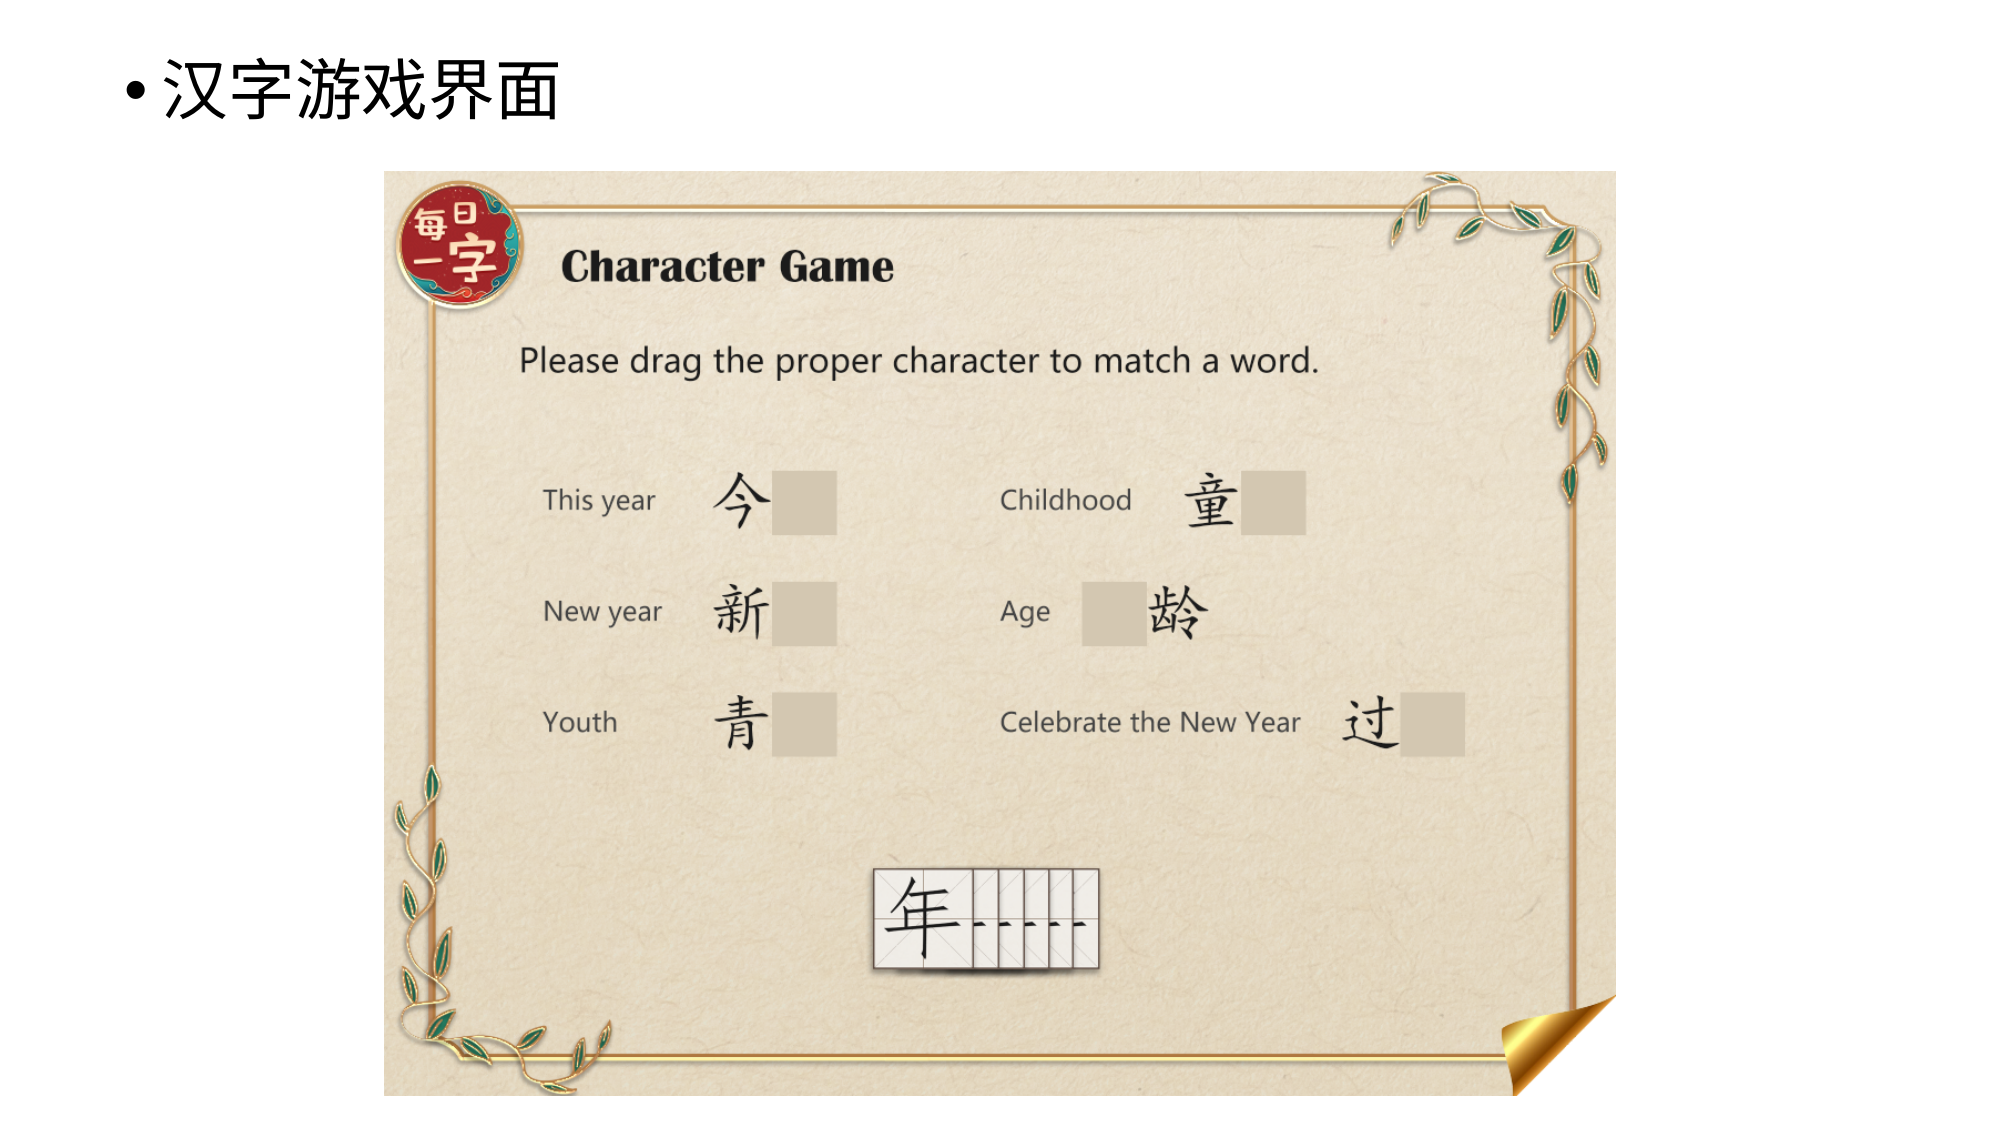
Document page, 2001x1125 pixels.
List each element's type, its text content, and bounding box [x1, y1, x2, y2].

text_box 汉字游戏界面 [109, 49, 1610, 184]
picture [384, 171, 1616, 1096]
